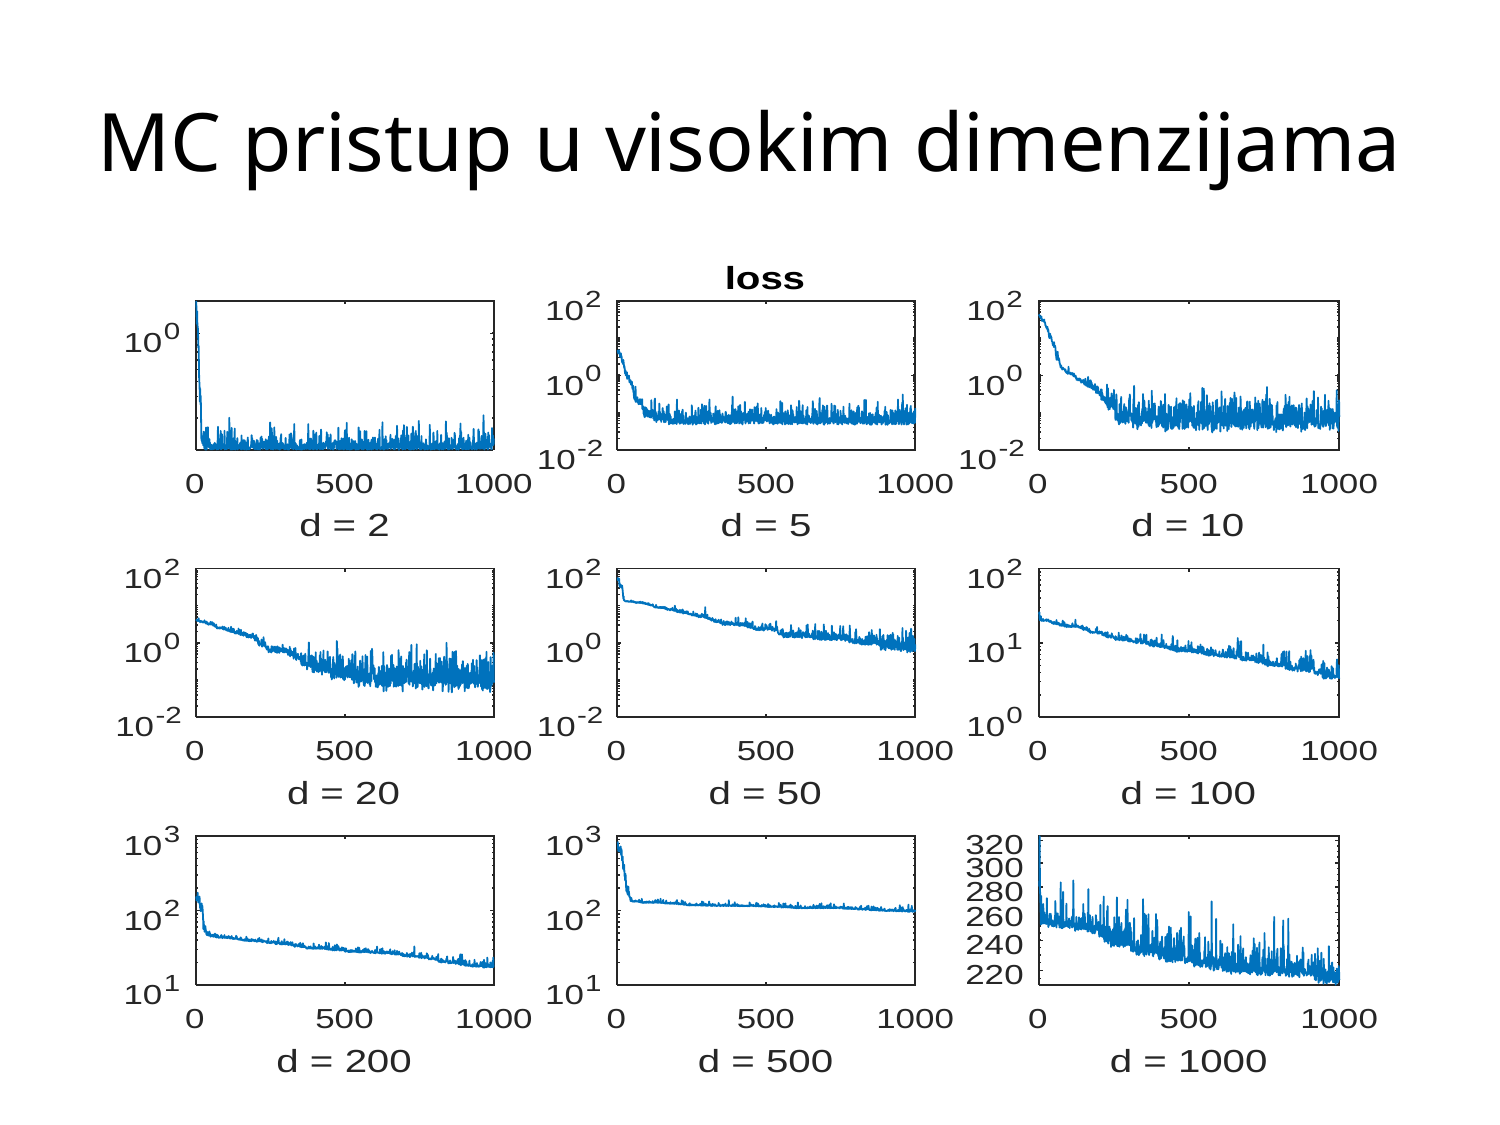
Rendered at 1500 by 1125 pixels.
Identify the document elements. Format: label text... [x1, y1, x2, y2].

picture [0, 234, 1500, 1125]
title MC pristup u visokim dimenzijama [75, 45, 1425, 233]
